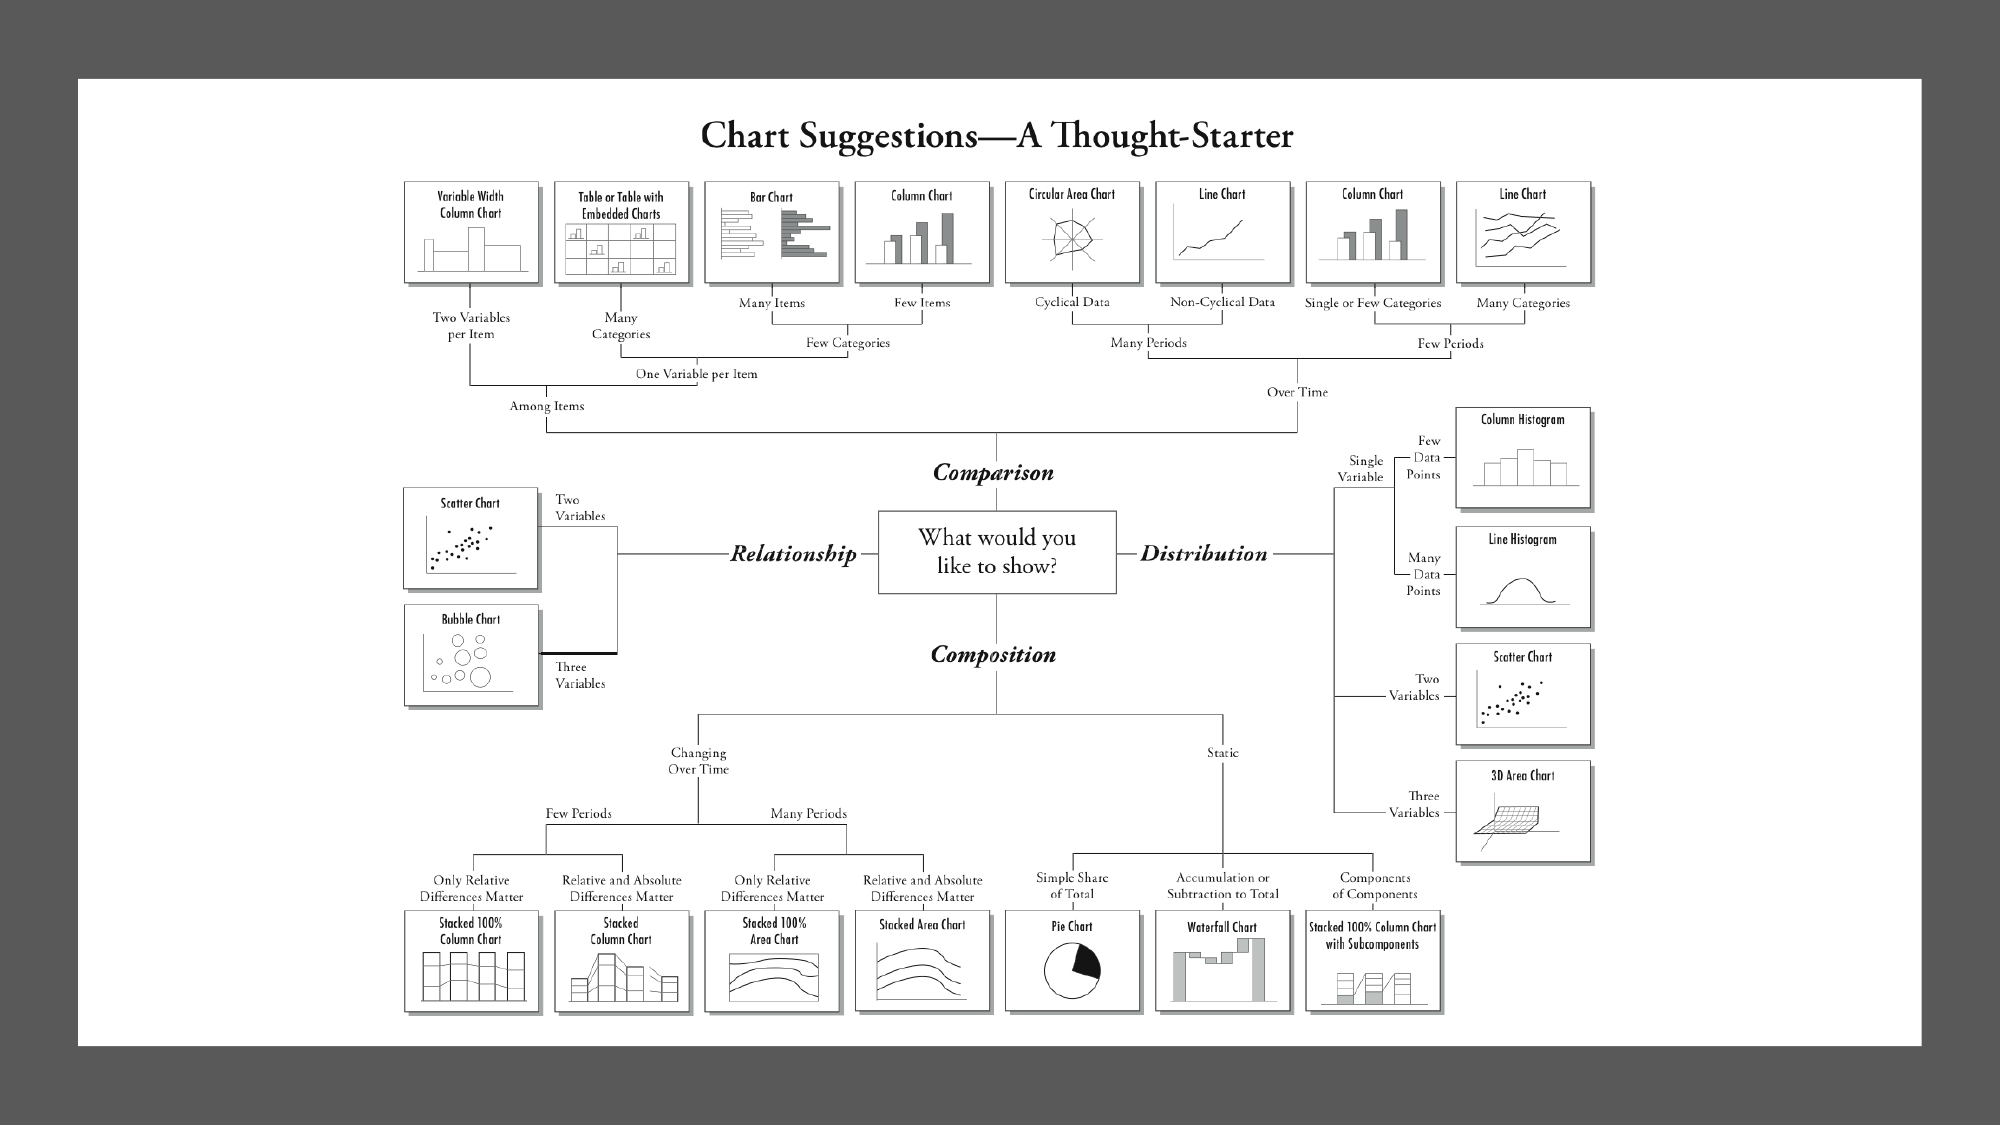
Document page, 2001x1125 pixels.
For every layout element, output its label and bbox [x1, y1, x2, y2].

text_box [0, 0, 2000, 1125]
picture [394, 105, 1606, 1020]
text_box [77, 78, 1923, 1047]
